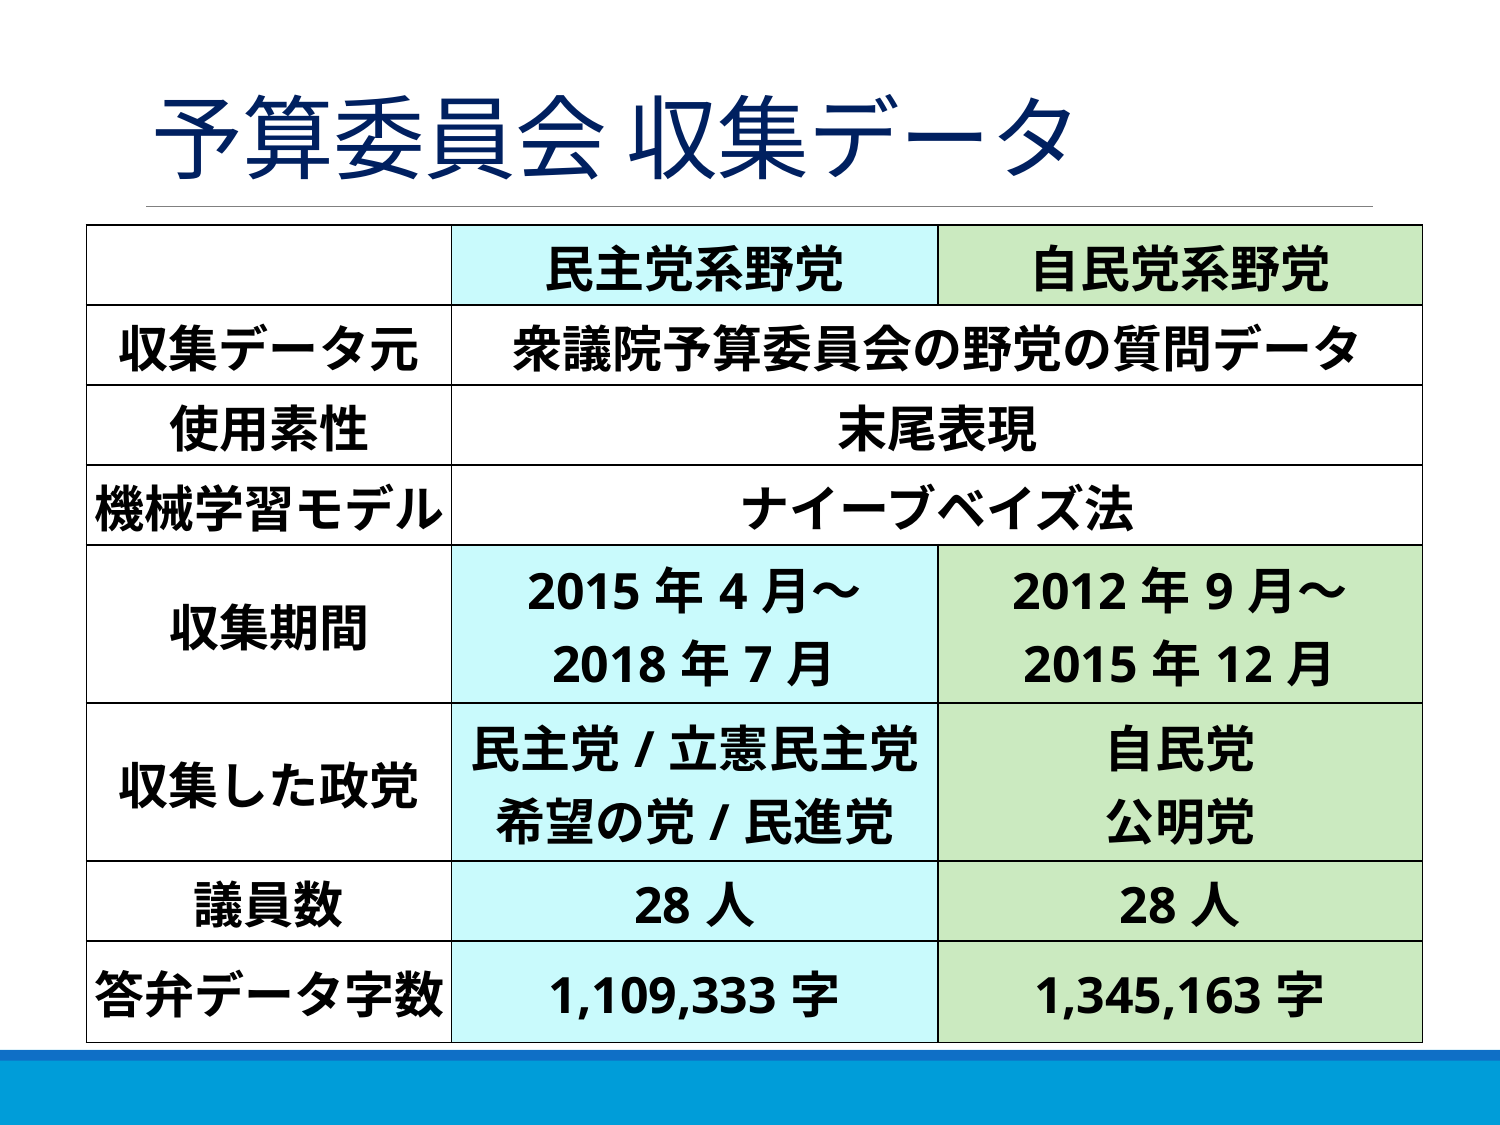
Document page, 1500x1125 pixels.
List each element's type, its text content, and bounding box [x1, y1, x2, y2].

table_cell 衆議院予算委員会の野党の質問データ [452, 306, 1422, 384]
table_cell 28人 [939, 862, 1422, 940]
table_cell 議員数 [87, 862, 451, 940]
table_cell 答弁データ字数 [87, 942, 451, 1042]
table_cell 機械学習モデル [87, 466, 451, 544]
table_cell ナイーブベイズ法 [452, 466, 1422, 544]
table_cell 1,345,163字 [939, 942, 1422, 1042]
table_cell 末尾表現 [452, 386, 1422, 464]
table_cell 収集データ元 [87, 306, 451, 384]
table_cell 使用素性 [87, 386, 451, 464]
table_header 自民党系野党 [939, 226, 1422, 304]
table_cell 2012年9月～ 2015年12月 [939, 546, 1422, 702]
table_cell 2015年4月～ 2018年7月 [452, 546, 937, 702]
table_cell 28人 [452, 862, 937, 940]
table_cell 収集期間 [87, 546, 451, 702]
table_header 民主党系野党 [452, 226, 937, 304]
table_cell 収集した政党 [87, 704, 451, 860]
table_cell 1,109,333字 [452, 942, 937, 1042]
table_cell 自民党 公明党 [939, 704, 1422, 860]
title 予算委員会 収集データ [136, 90, 1373, 199]
table_header [87, 226, 451, 304]
table_cell 民主党/立憲民主党 希望の党/民進党 [452, 704, 937, 860]
